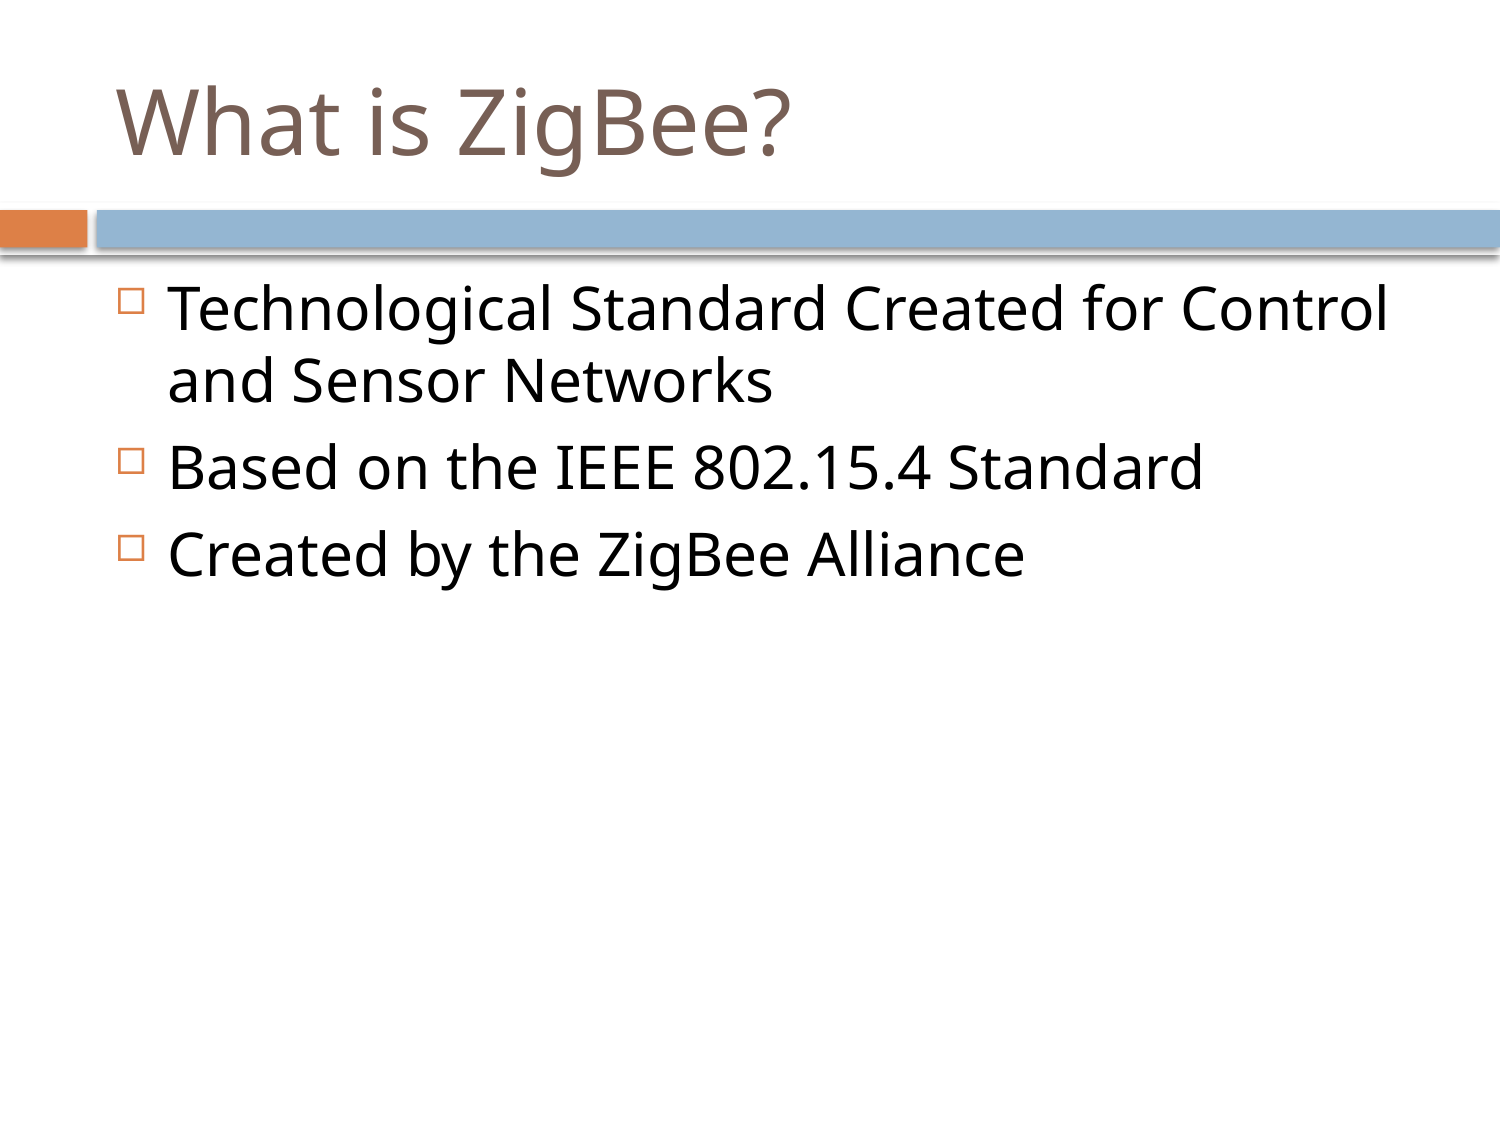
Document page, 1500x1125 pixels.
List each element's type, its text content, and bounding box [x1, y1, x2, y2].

title What is ZigBee? [100, 37, 1438, 200]
list Technological Standard Created for Control and Sensor Networks Based on the IEEE 802.15.4 Standard Created by the ZigBee Alliance [100, 262, 1438, 1005]
